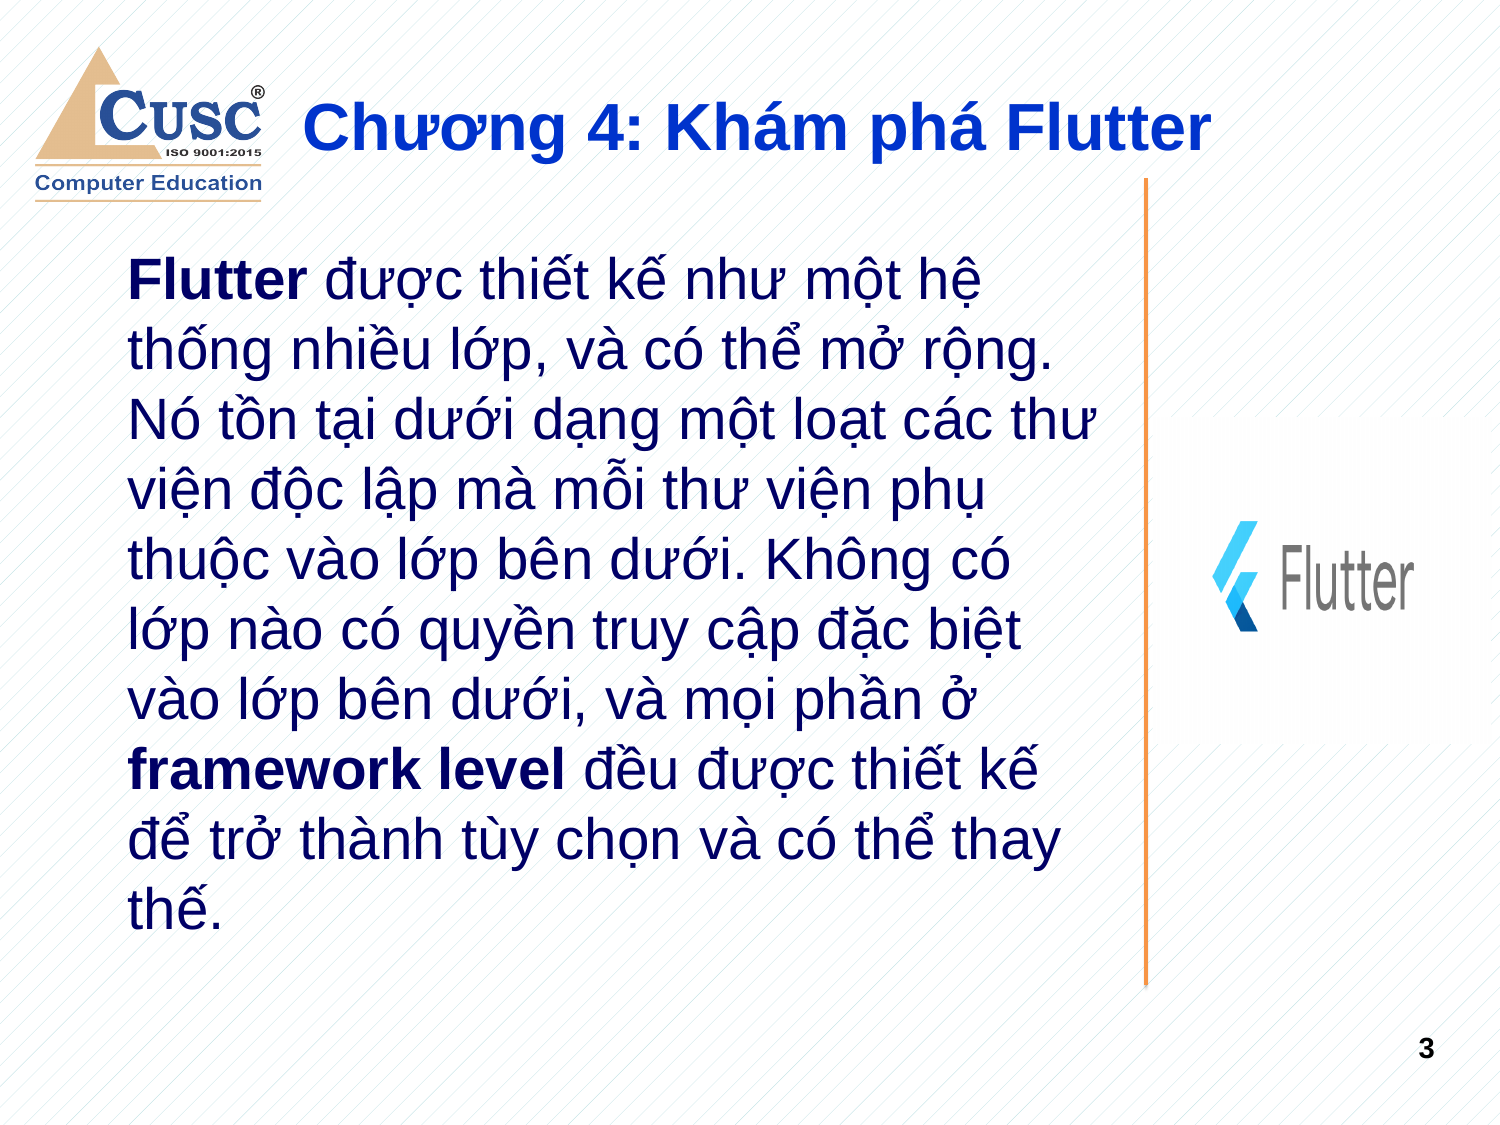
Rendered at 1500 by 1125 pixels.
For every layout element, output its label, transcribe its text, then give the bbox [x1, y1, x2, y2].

title Chương 4: Khám phá Flutter [287, 46, 1450, 202]
list Flutter được thiết kế như một hệ thống nhiều lớp, và có thể mở rộng. Nó tồn tại dưới dạng một loạt các thư viện độc lập mà mỗi thư viện phụ thuộc vào lớp bên dưới. Không có lớp nào có quyền truy cập đặc biệt vào lớp bên dưới, và mọi phần ở framework level đều được thiết kế để trở thành tùy chọn và có thể thay thế. [112, 233, 1125, 1022]
picture [35, 46, 265, 202]
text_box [1141, 174, 1492, 997]
slide_number 3 [1100, 1021, 1450, 1113]
